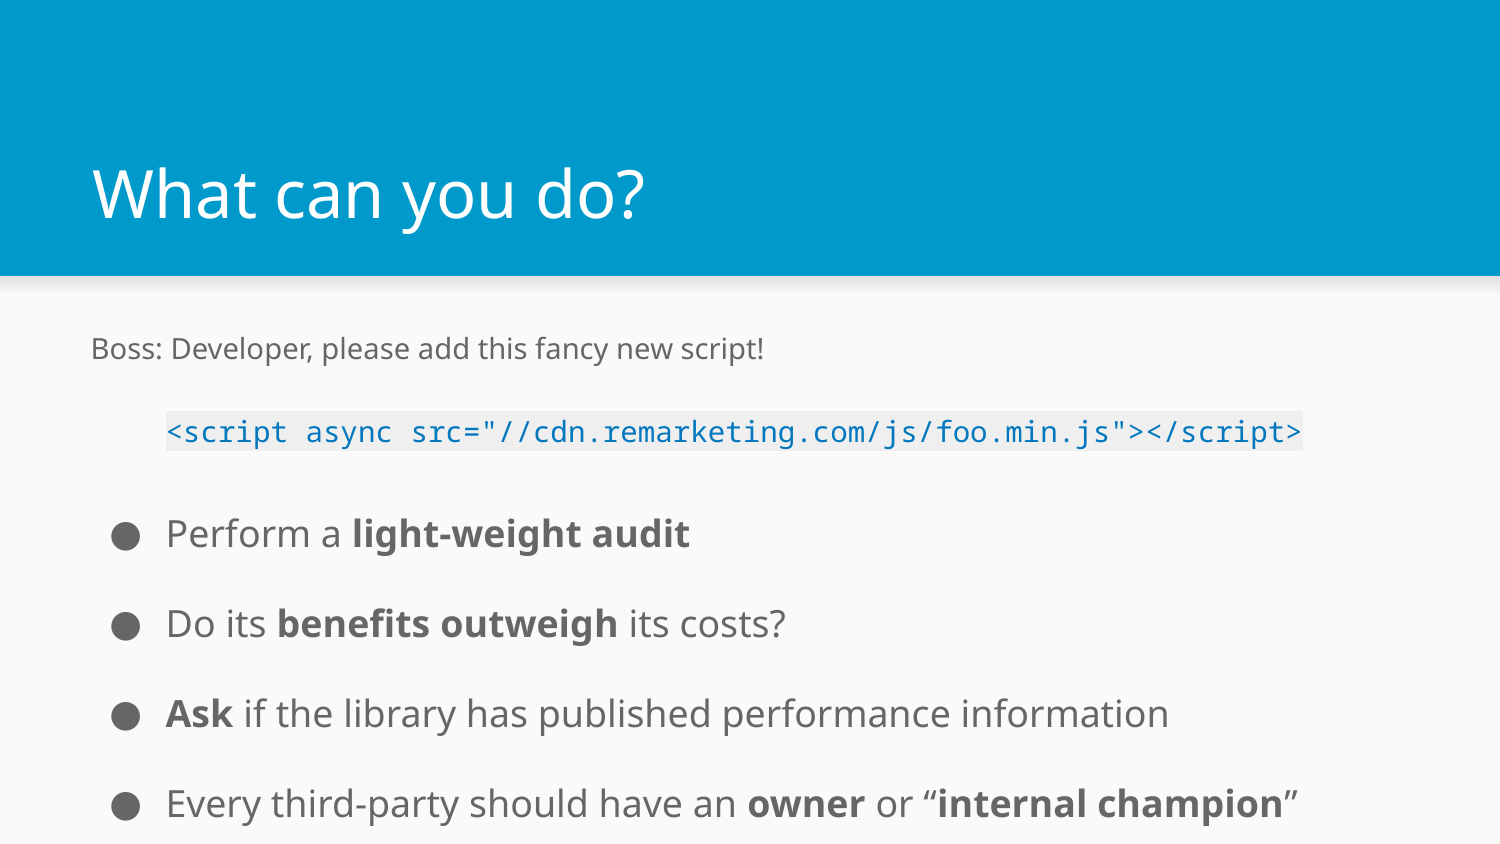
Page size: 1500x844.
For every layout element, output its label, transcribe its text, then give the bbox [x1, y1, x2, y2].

list Boss: Developer, please add this fancy new script! <script async src="//cdn.remarketing.com/js/foo.min.js"></script> Perform a light-weight audit Do its benefits outweigh its costs? Ask if the library has published performance information Every third-party should have an owner or “internal champion” [75, 309, 1425, 813]
title What can you do? [77, 121, 1427, 248]
